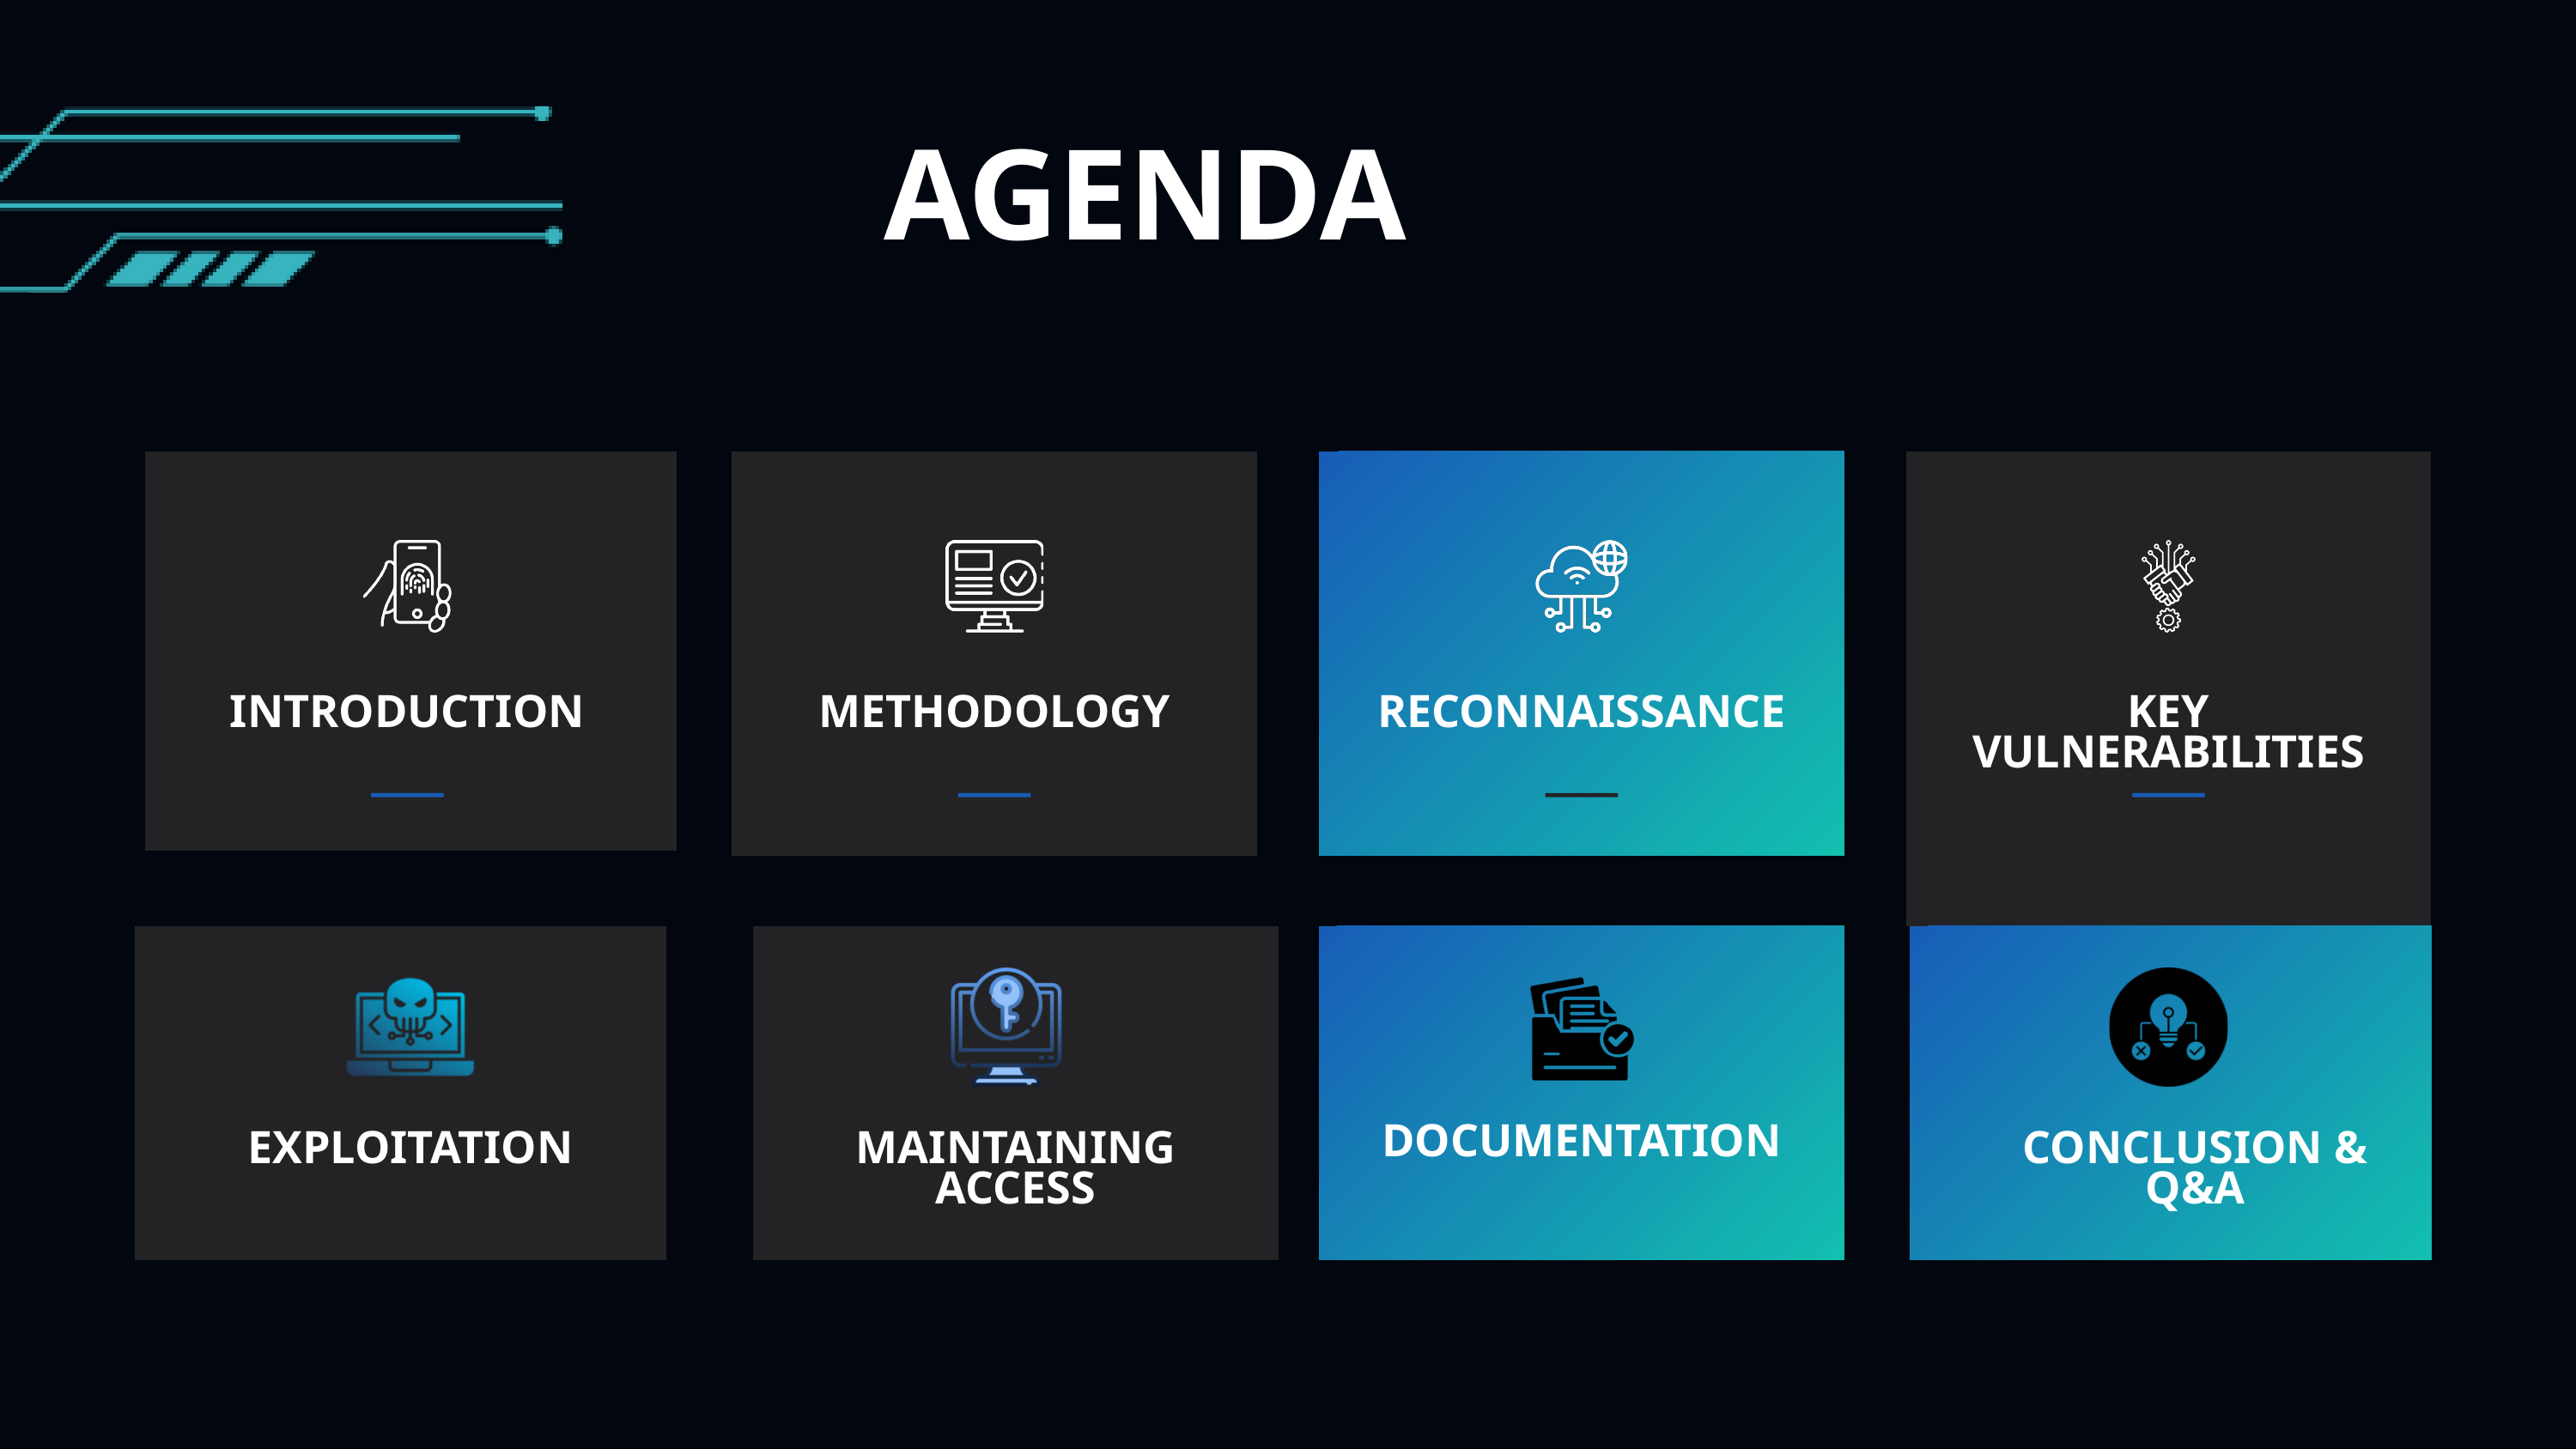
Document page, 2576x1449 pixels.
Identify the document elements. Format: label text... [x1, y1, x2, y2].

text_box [1318, 451, 1844, 857]
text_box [134, 925, 667, 1261]
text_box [1318, 925, 1844, 1261]
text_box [1905, 451, 2432, 926]
text_box AGENDA [884, 152, 1664, 265]
text_box [0, 105, 563, 294]
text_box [732, 451, 1258, 857]
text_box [144, 451, 677, 852]
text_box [753, 925, 1279, 1261]
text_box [1909, 925, 2432, 1261]
